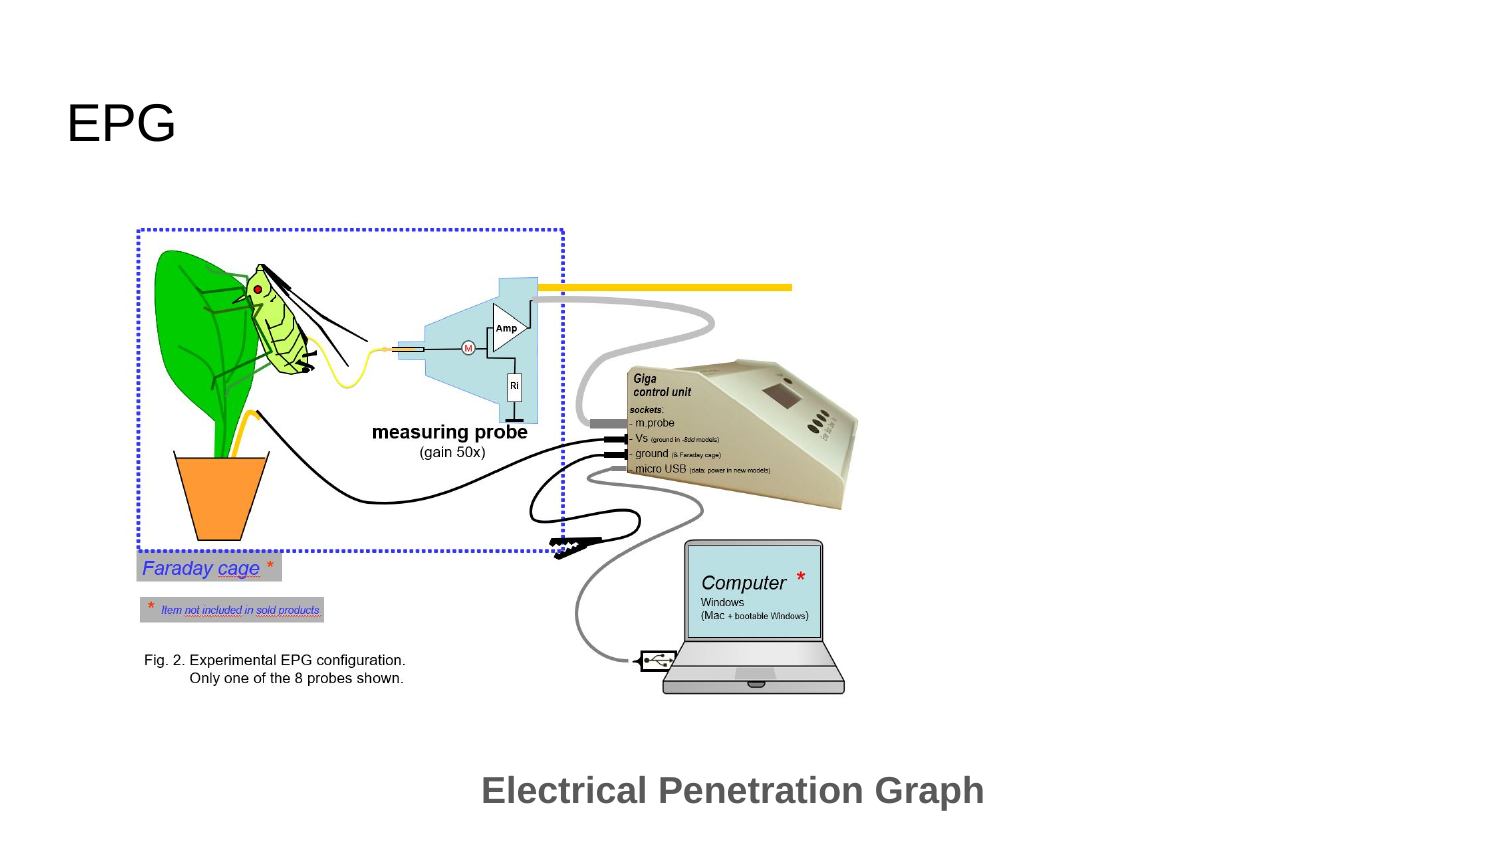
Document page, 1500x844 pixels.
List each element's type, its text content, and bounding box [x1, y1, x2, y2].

picture [126, 222, 864, 704]
text_box Electrical Penetration Graph [466, 743, 1217, 826]
title EPG [51, 72, 1449, 167]
